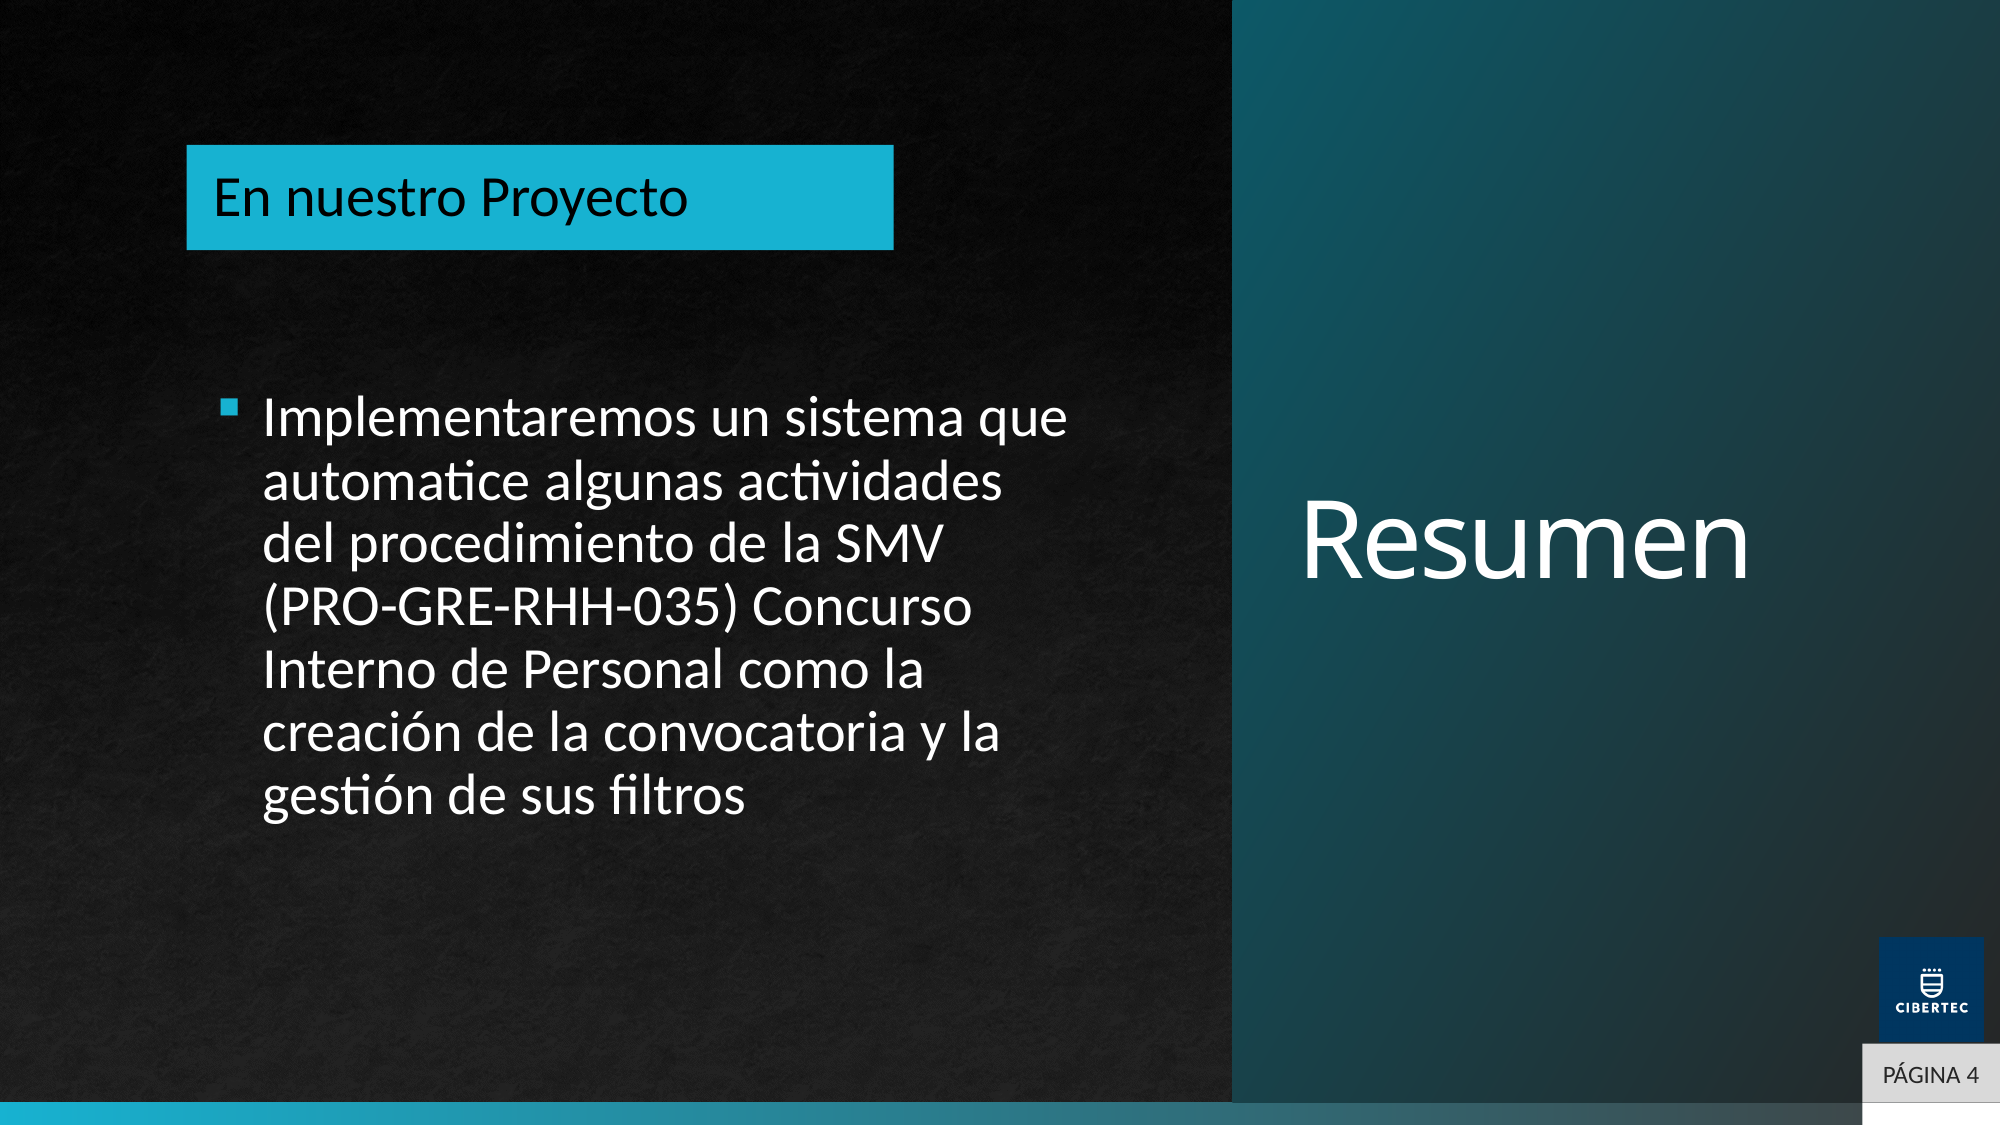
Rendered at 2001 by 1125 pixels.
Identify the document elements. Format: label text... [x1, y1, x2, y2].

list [137, 59, 1148, 1042]
slide_number PÁGINA 4 [1862, 1043, 2000, 1103]
picture [0, 0, 1232, 1103]
title Resumen [1232, 0, 2000, 1103]
picture [1879, 937, 1984, 1042]
